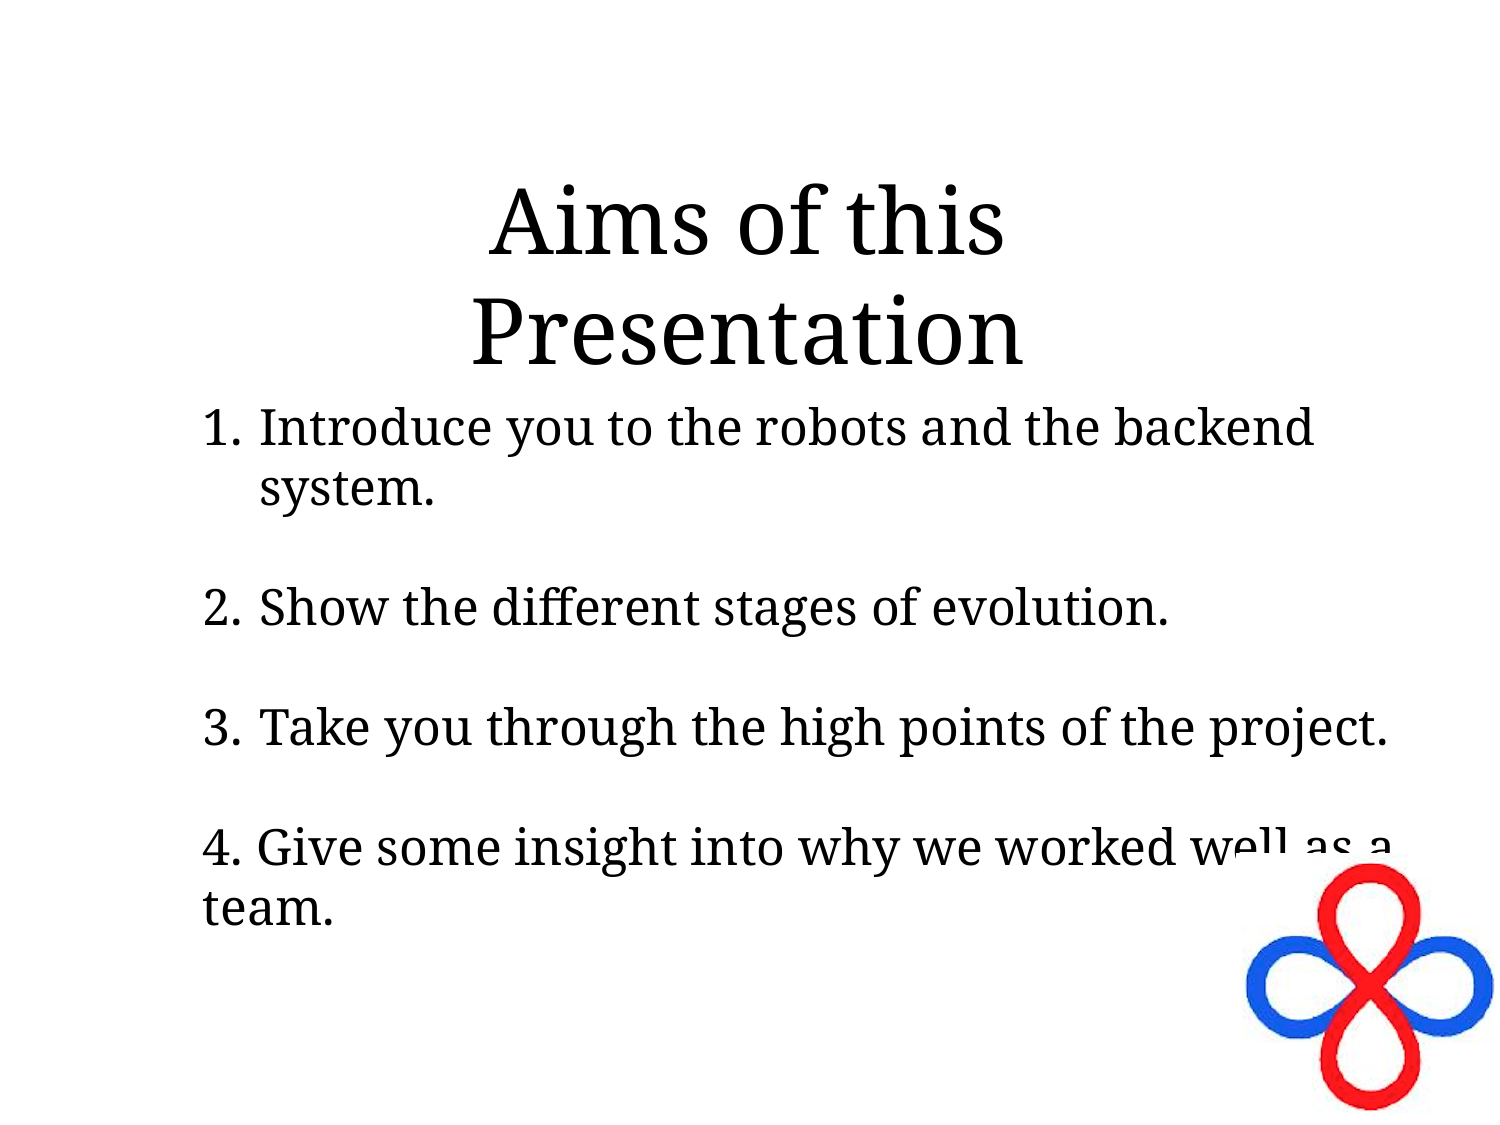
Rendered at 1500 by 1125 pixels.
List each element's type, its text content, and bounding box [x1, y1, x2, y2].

text_box Introduce you to the robots and the backend system. Show the different stages of evolution. Take you through the high points of the project. 4. Give some insight into why we worked well as a team. [188, 387, 1494, 1003]
text_box Aims of this Presentation [256, 155, 1241, 451]
picture [1236, 852, 1495, 1113]
